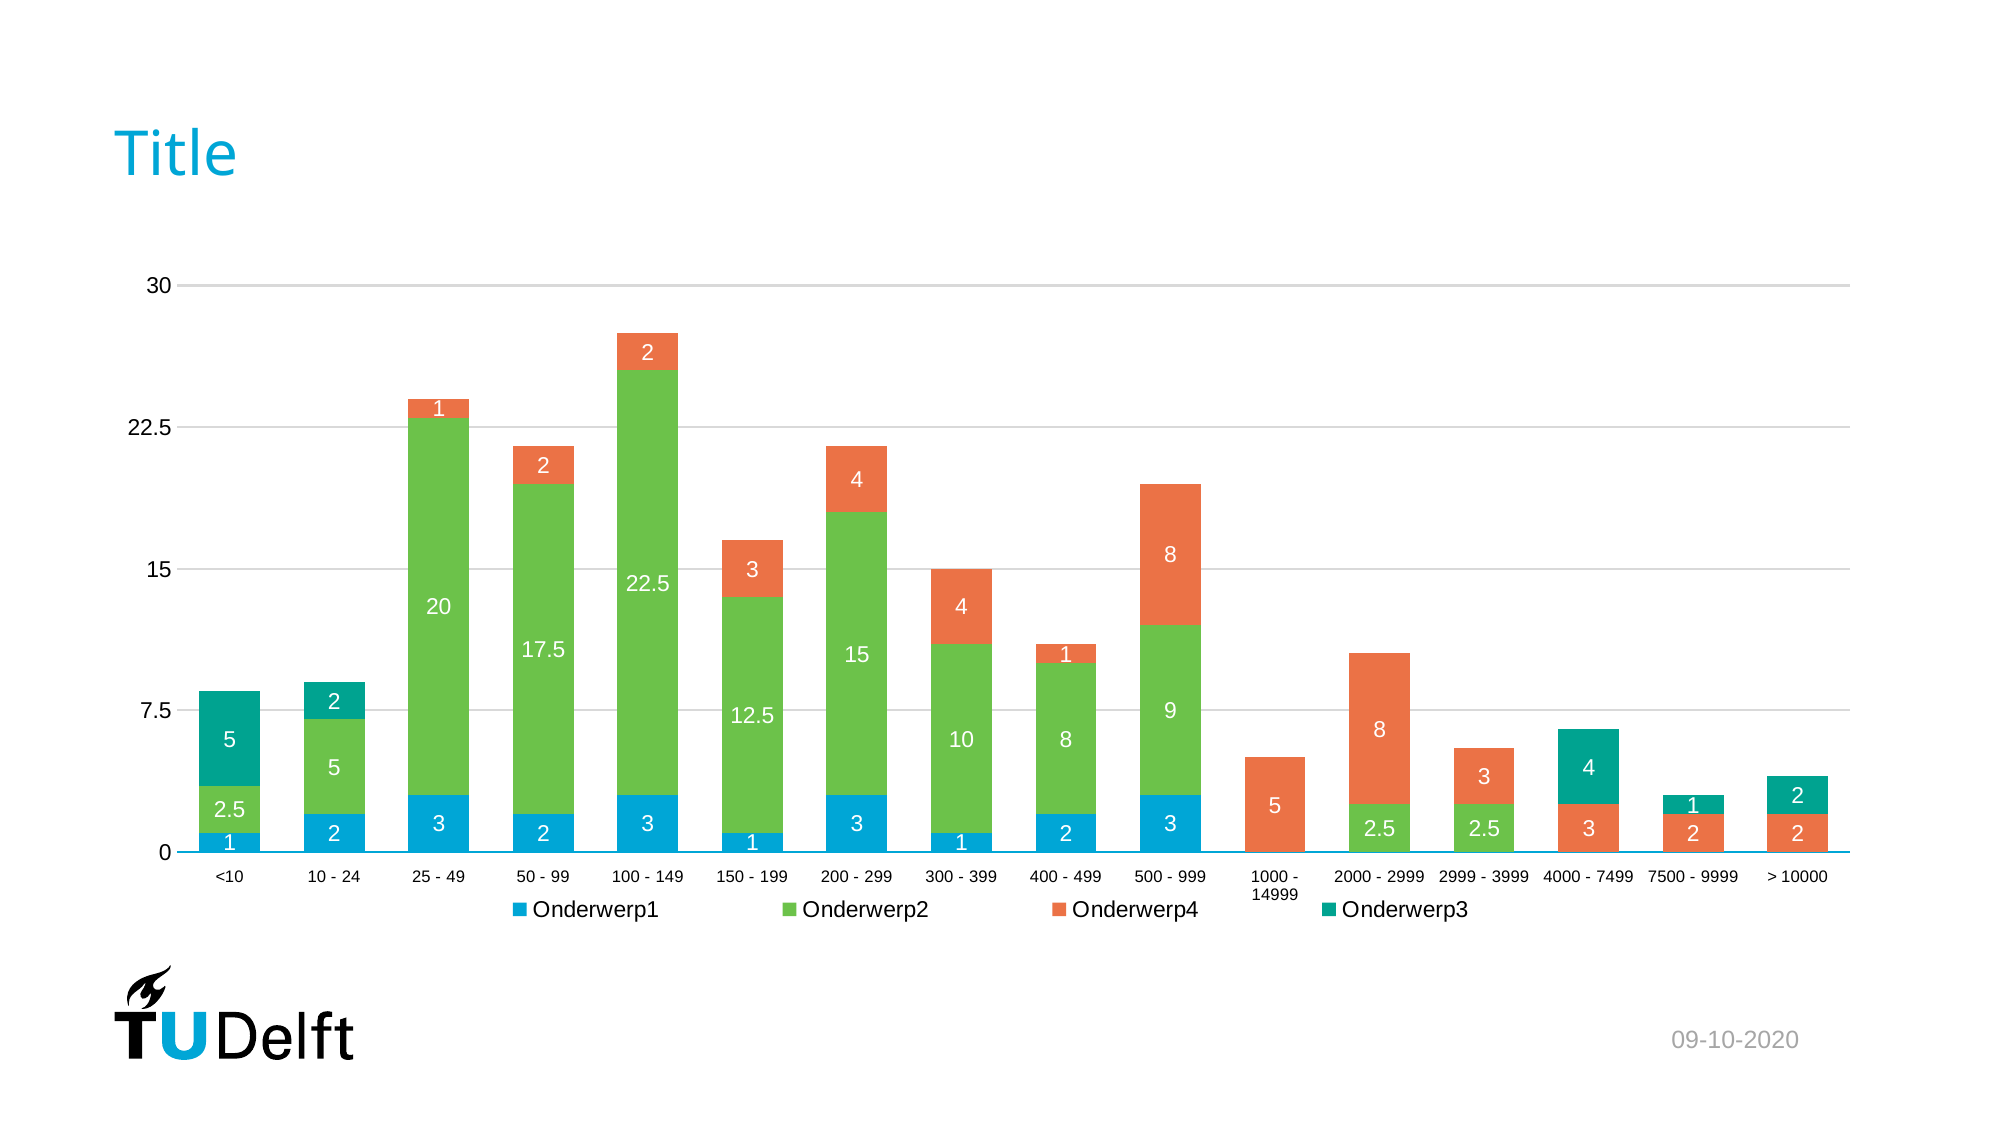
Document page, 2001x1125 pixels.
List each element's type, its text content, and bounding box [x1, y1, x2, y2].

title Title [114, 121, 1886, 203]
text_box 09-10-2020 [1605, 1023, 1800, 1054]
chart [107, 267, 1860, 934]
